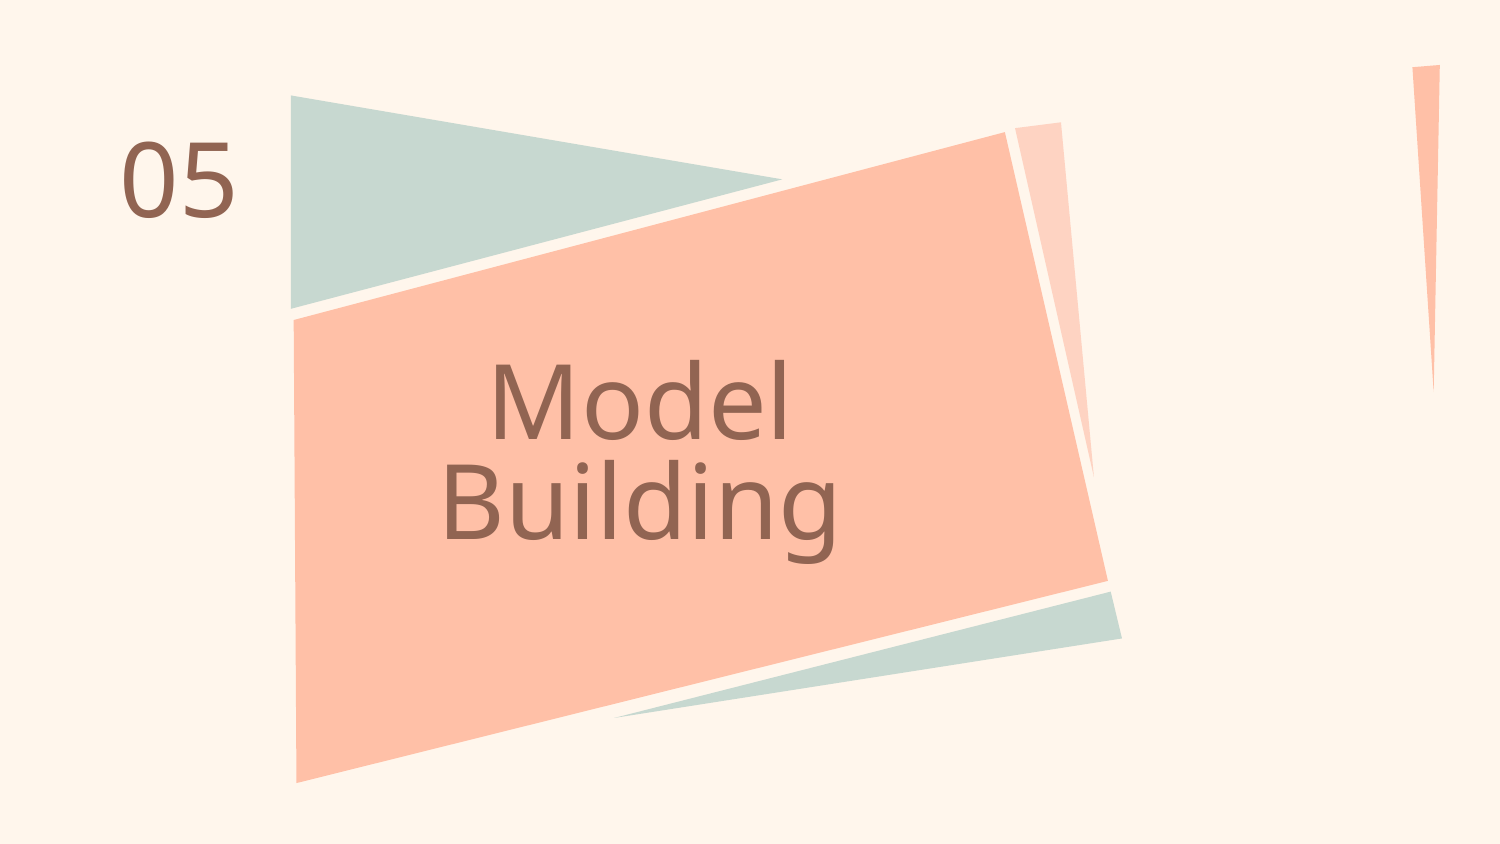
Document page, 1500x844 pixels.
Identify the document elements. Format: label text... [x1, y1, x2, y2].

text_box [1412, 64, 1440, 393]
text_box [290, 95, 1123, 784]
title 05 [70, 100, 285, 252]
